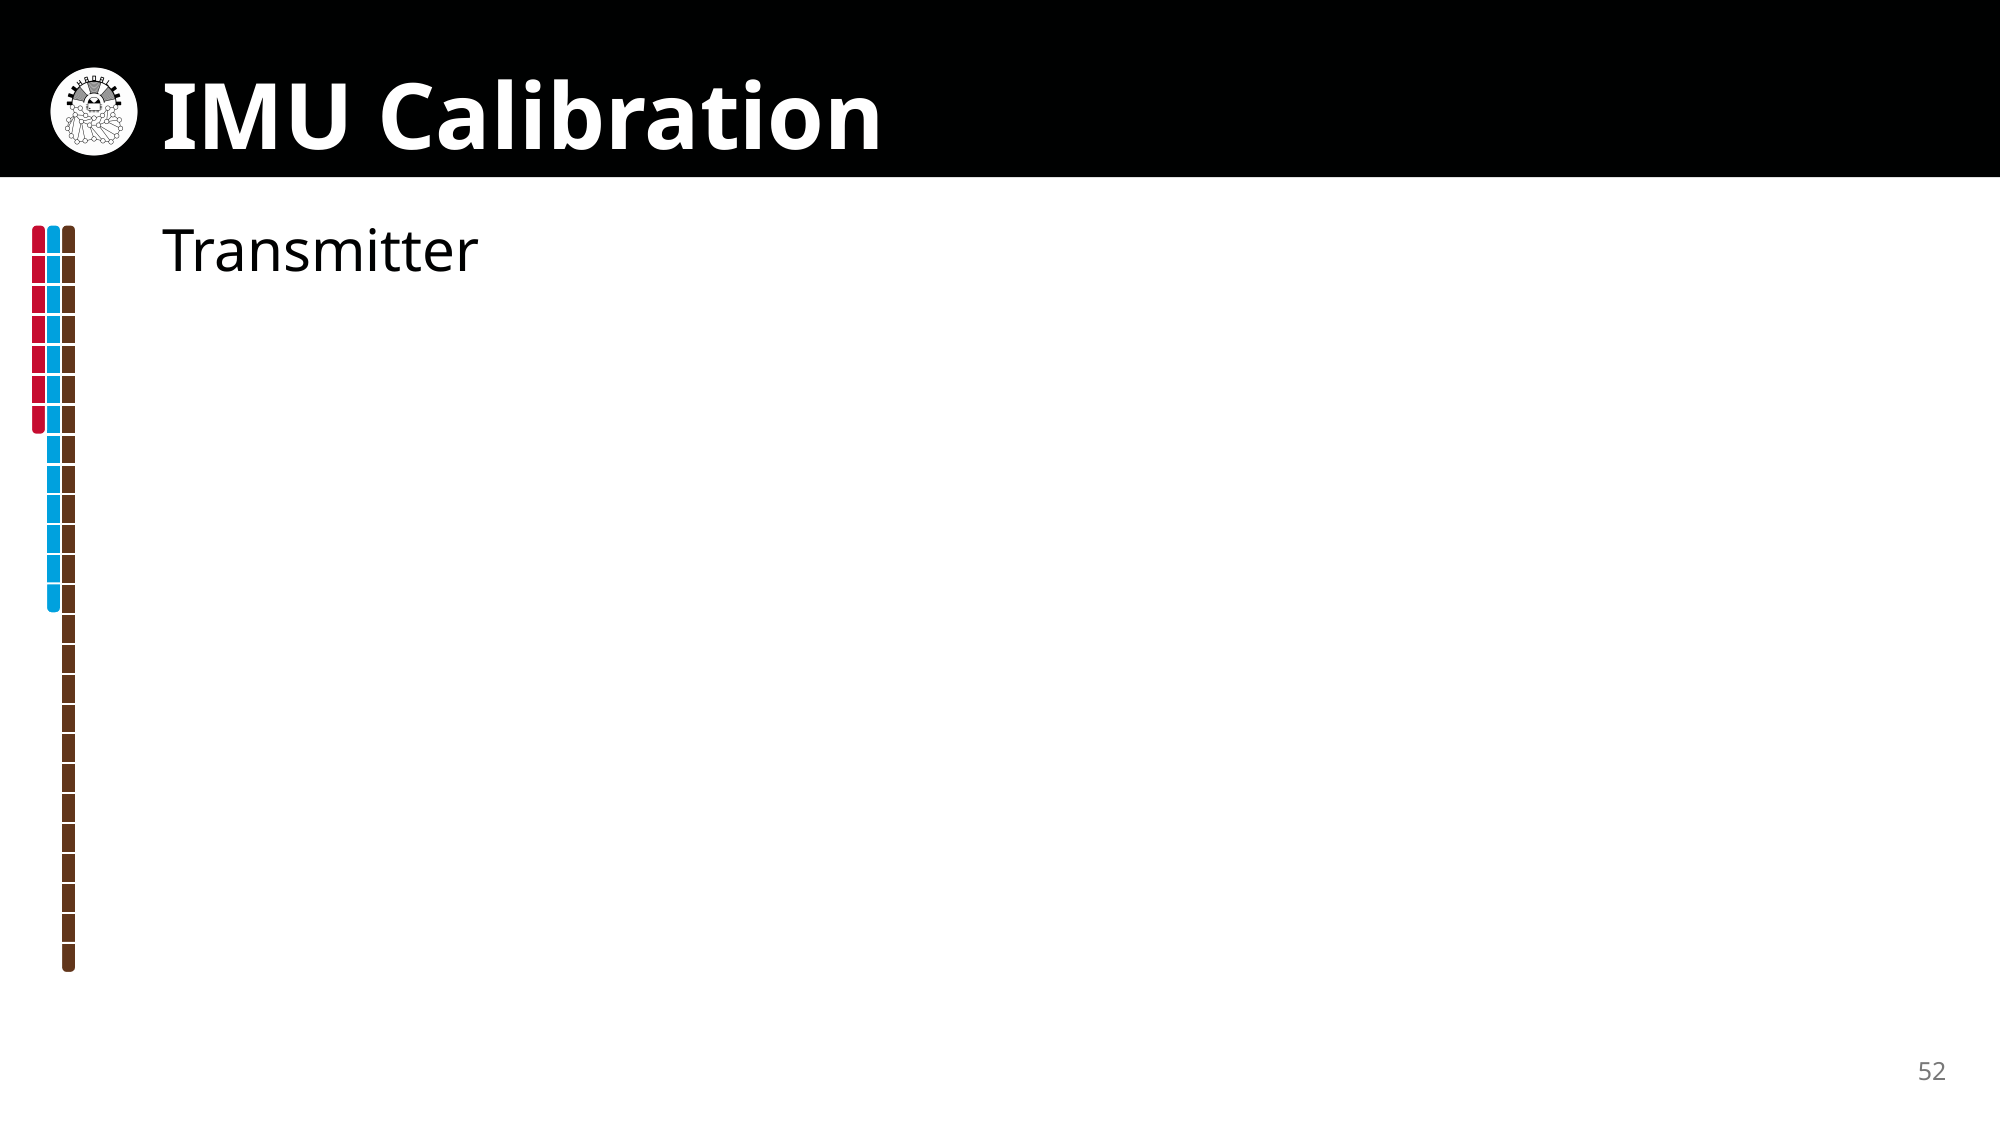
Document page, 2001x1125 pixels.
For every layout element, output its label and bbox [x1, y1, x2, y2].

list [147, 205, 1873, 1019]
title [147, 0, 2000, 178]
text_box [29, 221, 78, 977]
slide_number [1511, 1042, 1962, 1103]
picture [50, 67, 138, 156]
